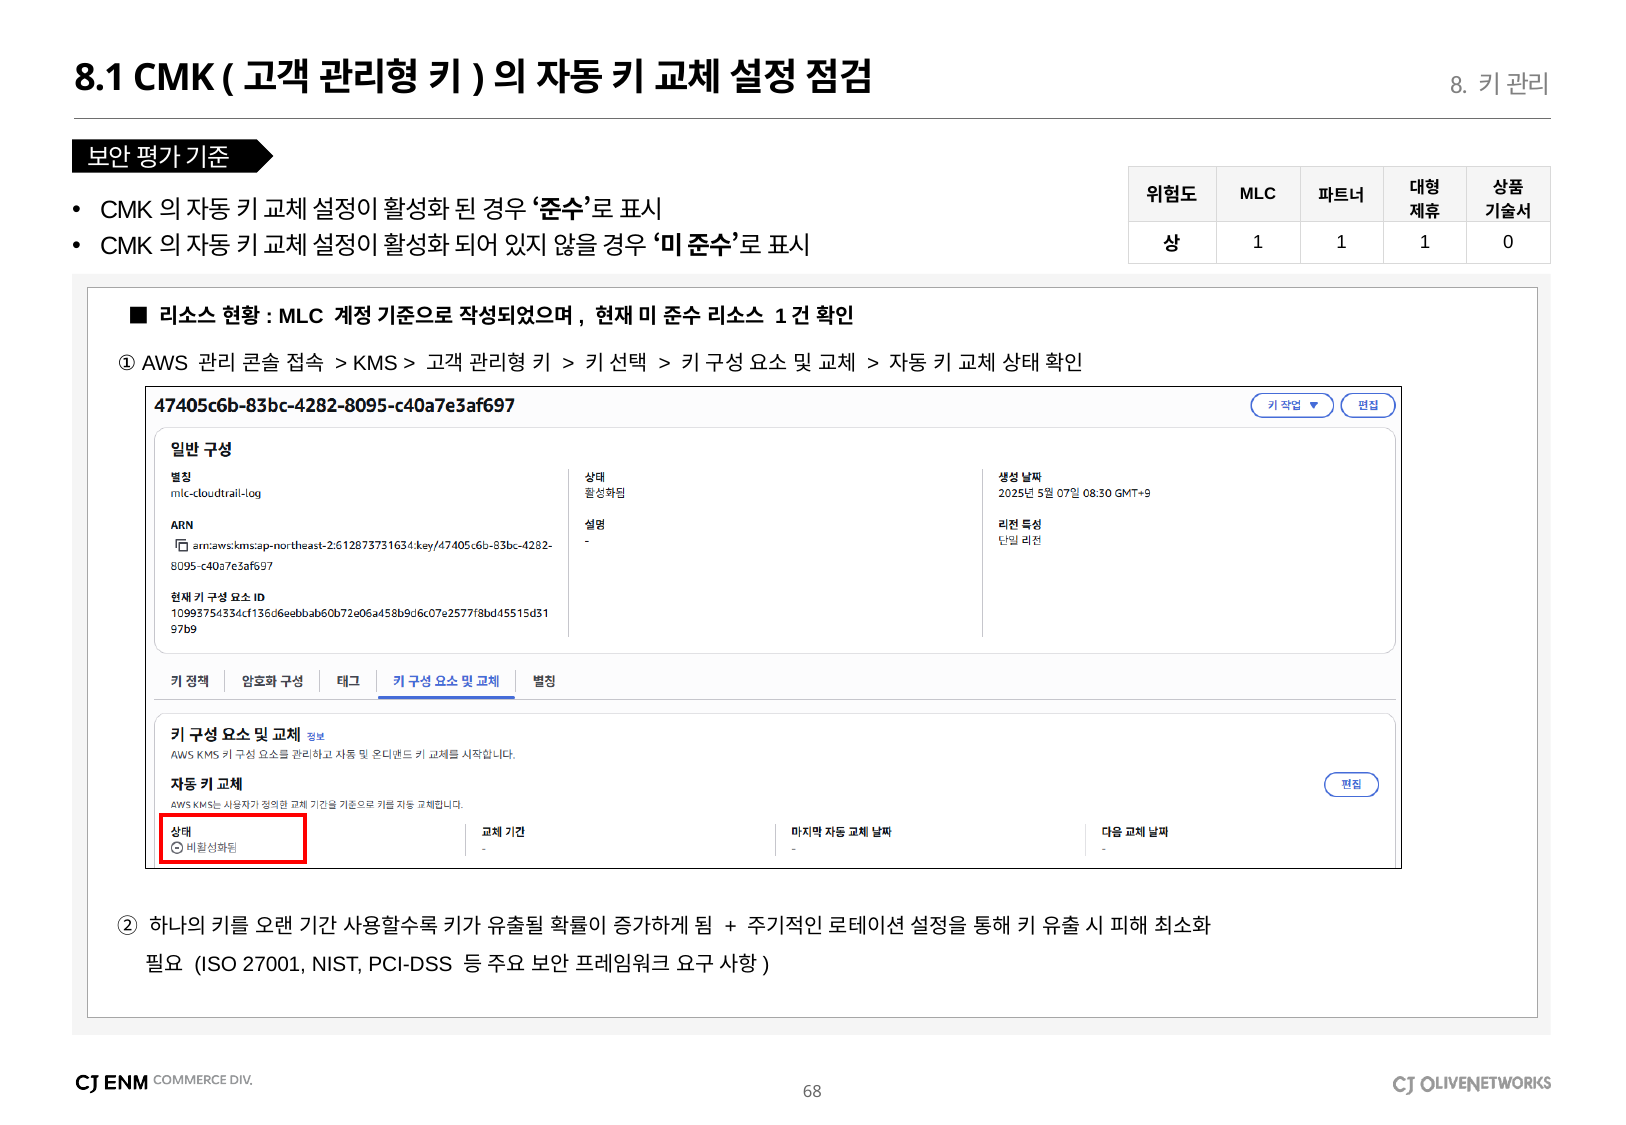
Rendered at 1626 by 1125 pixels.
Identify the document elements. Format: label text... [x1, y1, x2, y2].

table_header 파트너 [1301, 167, 1383, 221]
table_header 위험도 [1129, 167, 1216, 221]
table_header 상품 기술서 [1467, 167, 1550, 221]
table_header MLC [1217, 167, 1300, 221]
text_box ② 하나의 키를 오랜 기간 사용할수록 키가 유출될 확률이 증가하게 됨 + 주기적인 로테이션 설정을 통해 키 유출 시 피해 최소화 필요 (ISO 27001, NIST, PCI-DSS 등 주요 보안 프레임워크 요구 사항) [102, 892, 1396, 983]
picture [1393, 1076, 1551, 1095]
table_header 대형 제휴 [1384, 167, 1466, 221]
table_cell 1 [1301, 222, 1383, 263]
table_cell 1 [1384, 222, 1466, 263]
text_box [71, 273, 1552, 1036]
table_cell 0 [1467, 222, 1550, 263]
text_box 보안 평가 기준 [71, 138, 275, 174]
list 8.1 CMK (고객 관리형 키)의 자동 키 교체 설정 점검 [74, 46, 1271, 111]
picture [145, 386, 1401, 868]
text_box ■ 리소스 현황: MLC 계정 기준으로 작성되었으며, 현재 미 준수 리소스 1건 확인 [113, 295, 870, 336]
text_box CMK의 자동 키 교체 설정이 활성화 된 경우 ‘준수’로 표시 CMK의 자동 키 교체 설정이 활성화 되어 있지 않을 경우 ‘미 준수’로 표시 [72, 178, 1128, 260]
table_cell 상 [1129, 222, 1216, 263]
text_box ① AWS 관리 콘솔 접속 > KMS > 고객 관리형 키 > 키 선택 > 키 구성 요소 및 교체 > 자동 키 교체 상태 확인 [102, 341, 1475, 382]
table_cell 1 [1217, 222, 1300, 263]
picture [68, 1067, 260, 1101]
text_box [86, 286, 1538, 1019]
list 8. 키 관리 [1271, 60, 1551, 98]
